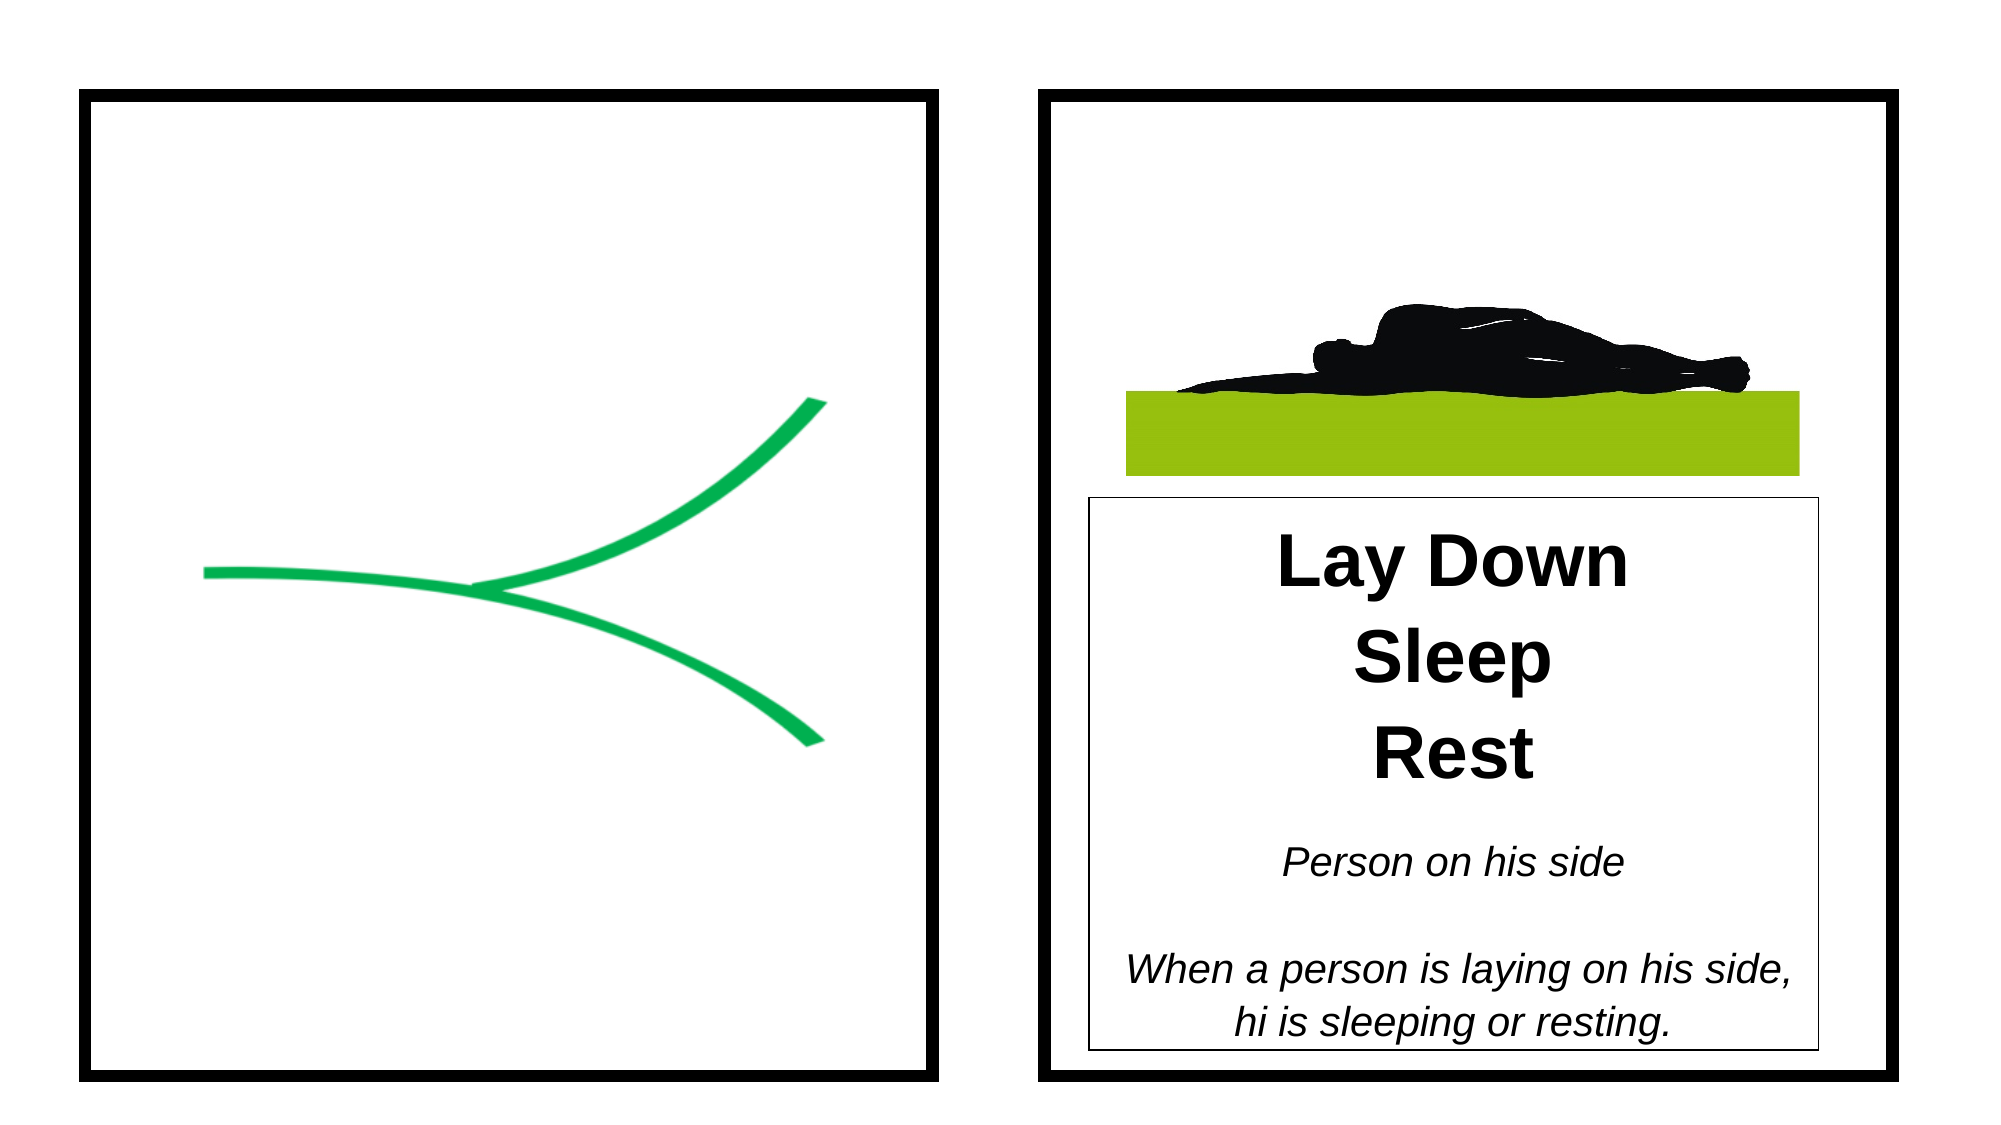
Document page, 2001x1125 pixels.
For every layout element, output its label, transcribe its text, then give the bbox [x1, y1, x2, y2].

picture [1126, 130, 1800, 476]
picture [162, 366, 879, 800]
text_box [1044, 95, 1893, 1077]
text_box [84, 95, 934, 1077]
text_box Lay Down Sleep Rest Person on his side When a person is laying on his side, hi is sleeping or resting. [1089, 497, 1819, 1050]
